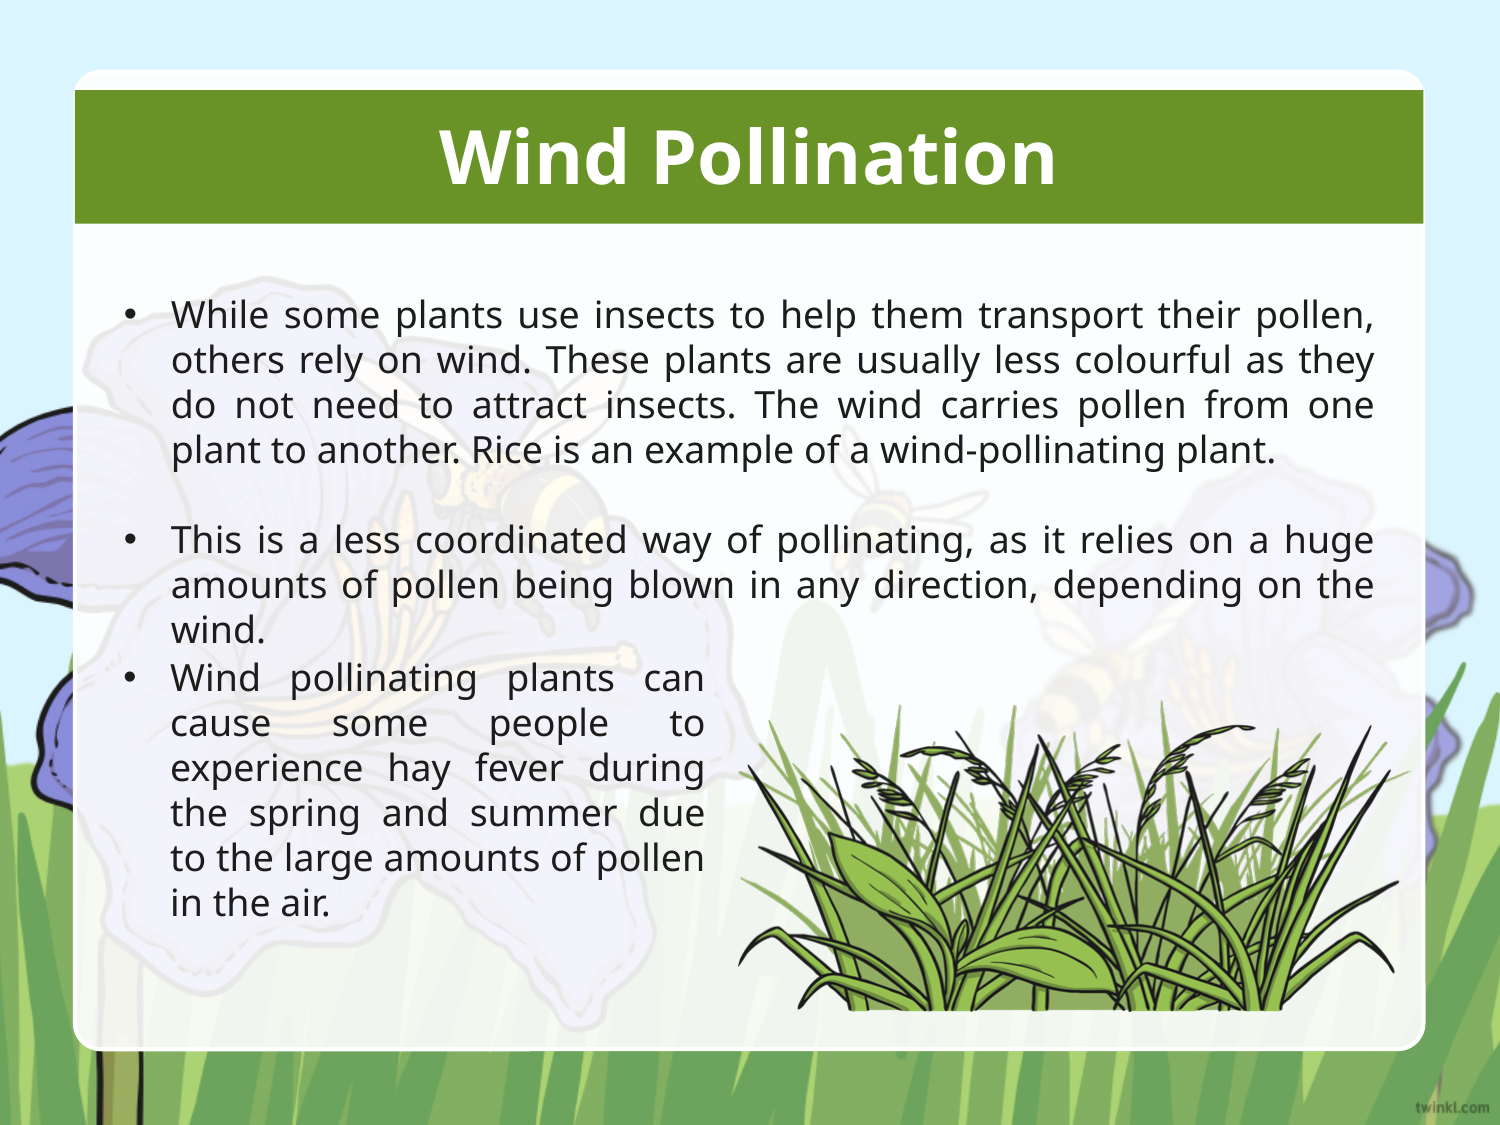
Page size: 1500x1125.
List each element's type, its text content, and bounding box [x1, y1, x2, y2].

text_box Wind pollinating plants can cause some people to experience hay fever during the spring and summer due to the large amounts of pollen in the air. [108, 646, 721, 932]
text_box While some plants use insects to help them transport their pollen, others rely on wind. These plants are usually less colourful as they do not need to attract insects. The wind carries pollen from one plant to another. Rice is an example of a wind-pollinating plant. This is a less coordinated way of pollinating, as it relies on a huge amounts of pollen being blown in any direction, depending on the wind. [123, 291, 1376, 652]
picture [0, 0, 1500, 1125]
title Wind Pollination [75, 78, 1424, 242]
